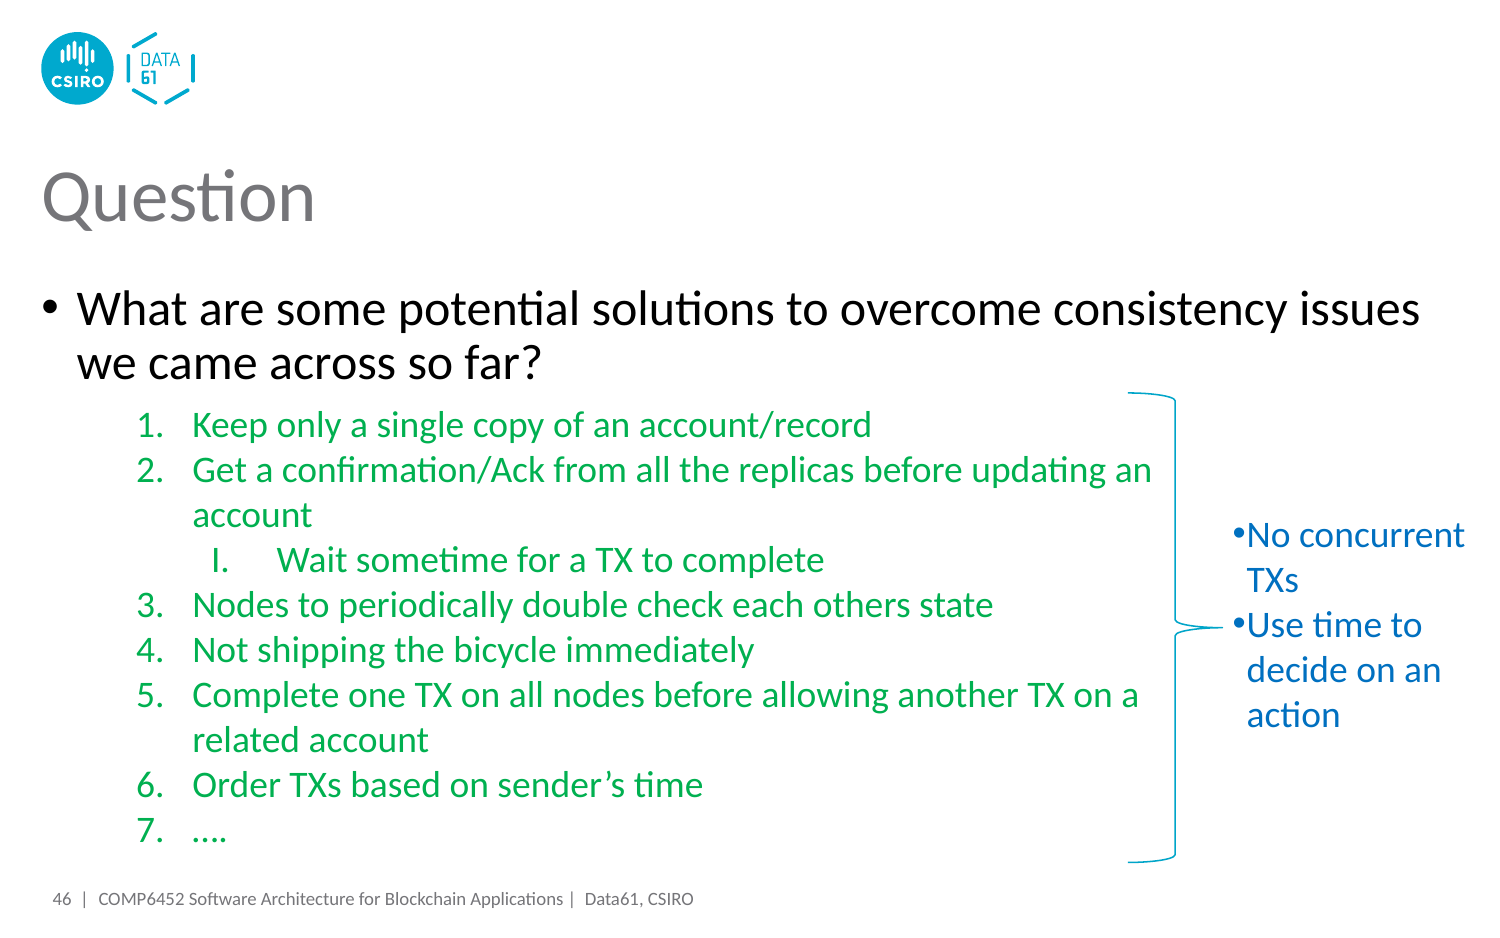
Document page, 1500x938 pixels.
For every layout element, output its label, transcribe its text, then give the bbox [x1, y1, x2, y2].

footer COMP6452 Software Architecture for Blockchain Applications | Data61, CSIRO [98, 889, 1097, 907]
title Question [41, 146, 1459, 264]
slide_number 46 | [41, 889, 89, 907]
text_box Keep only a single copy of an account/record Get a confirmation/Ack from all the replicas before updating an account Wait sometime for a TX to complete Nodes to periodically double check each others state Not shipping the bicycle immediately Complete one TX on all nodes before allowing another TX on a related account Order TXs based on sender’s time …. [46, 392, 1126, 858]
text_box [1127, 392, 1483, 863]
list What are some potential solutions to overcome consistency issues we came across so far? [41, 282, 1436, 863]
